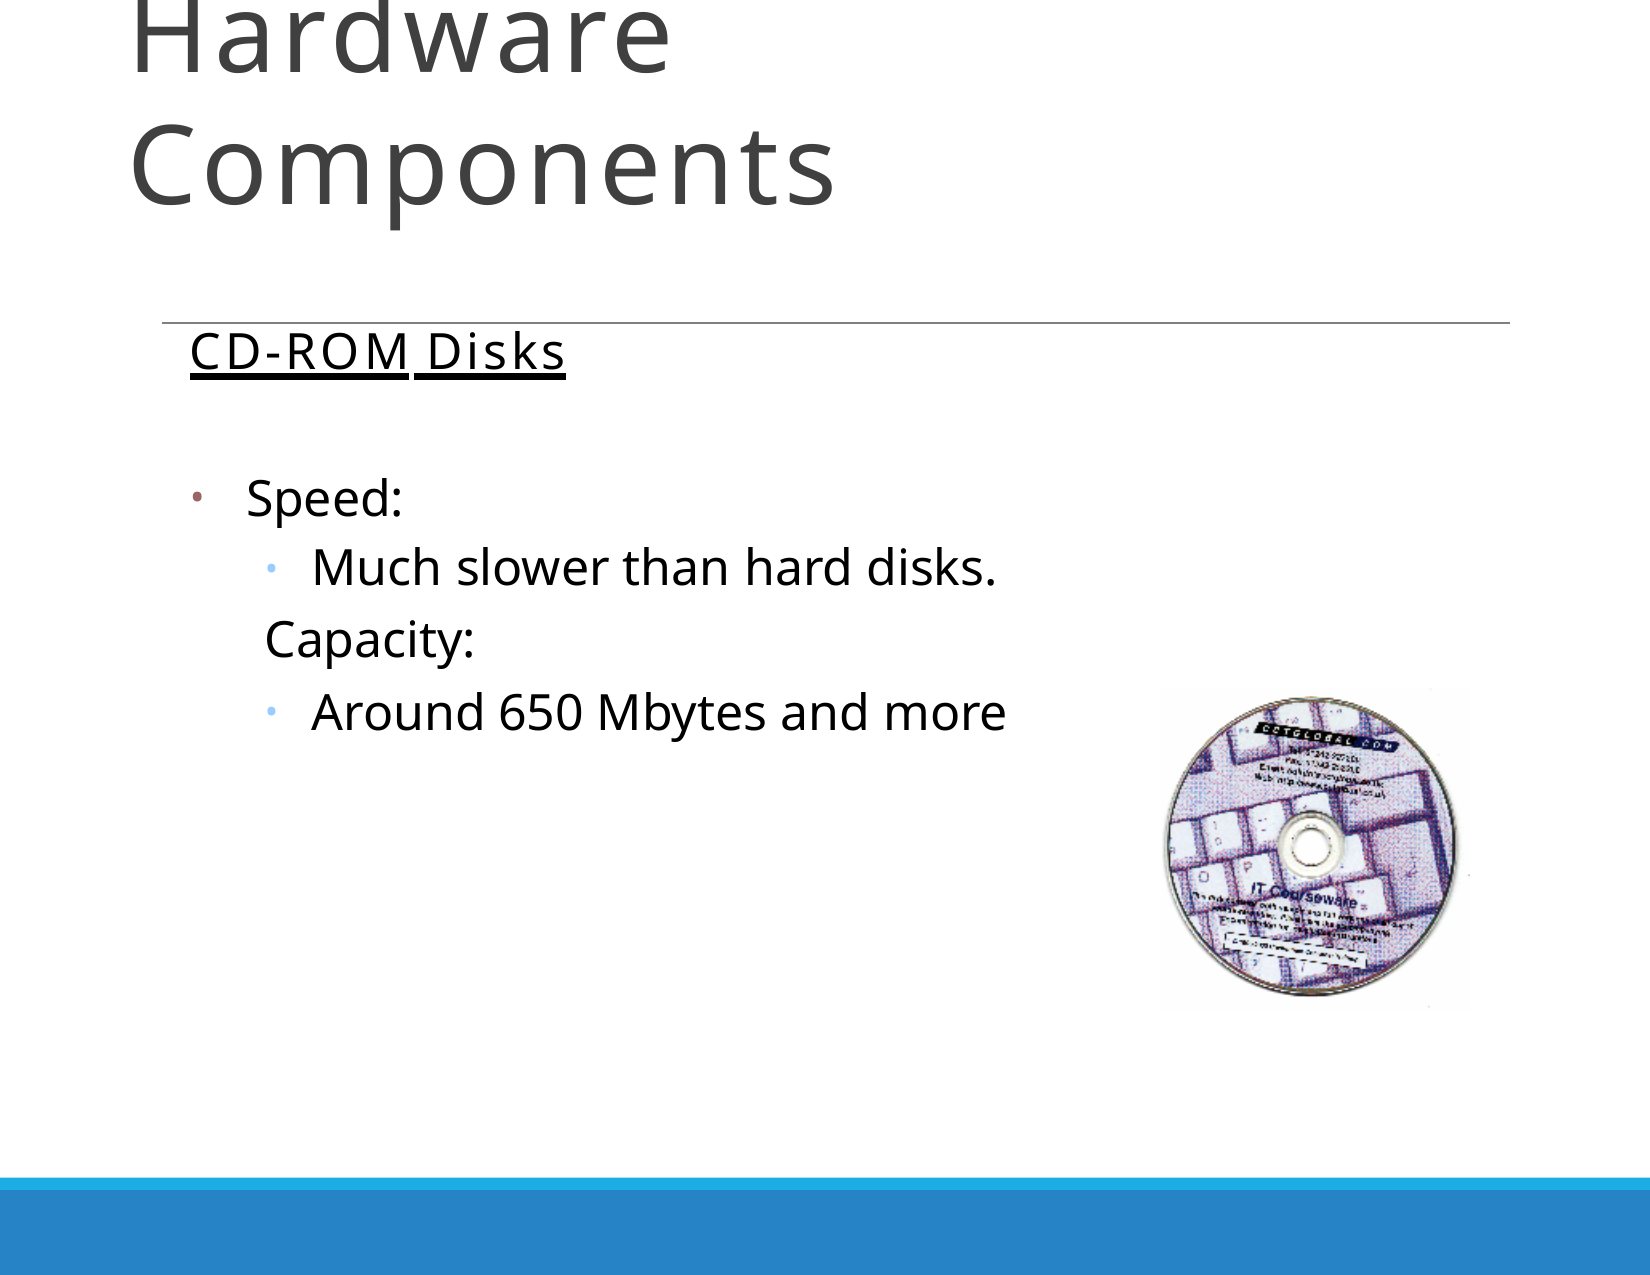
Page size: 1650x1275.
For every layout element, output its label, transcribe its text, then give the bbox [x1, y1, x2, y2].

title Hardware Components [125, 0, 1413, 227]
text_box CD-ROM Disks Speed: Much slower than hard disks. Capacity: Around 650 Mbytes and more [187, 317, 1251, 741]
text_box [1161, 687, 1470, 1011]
